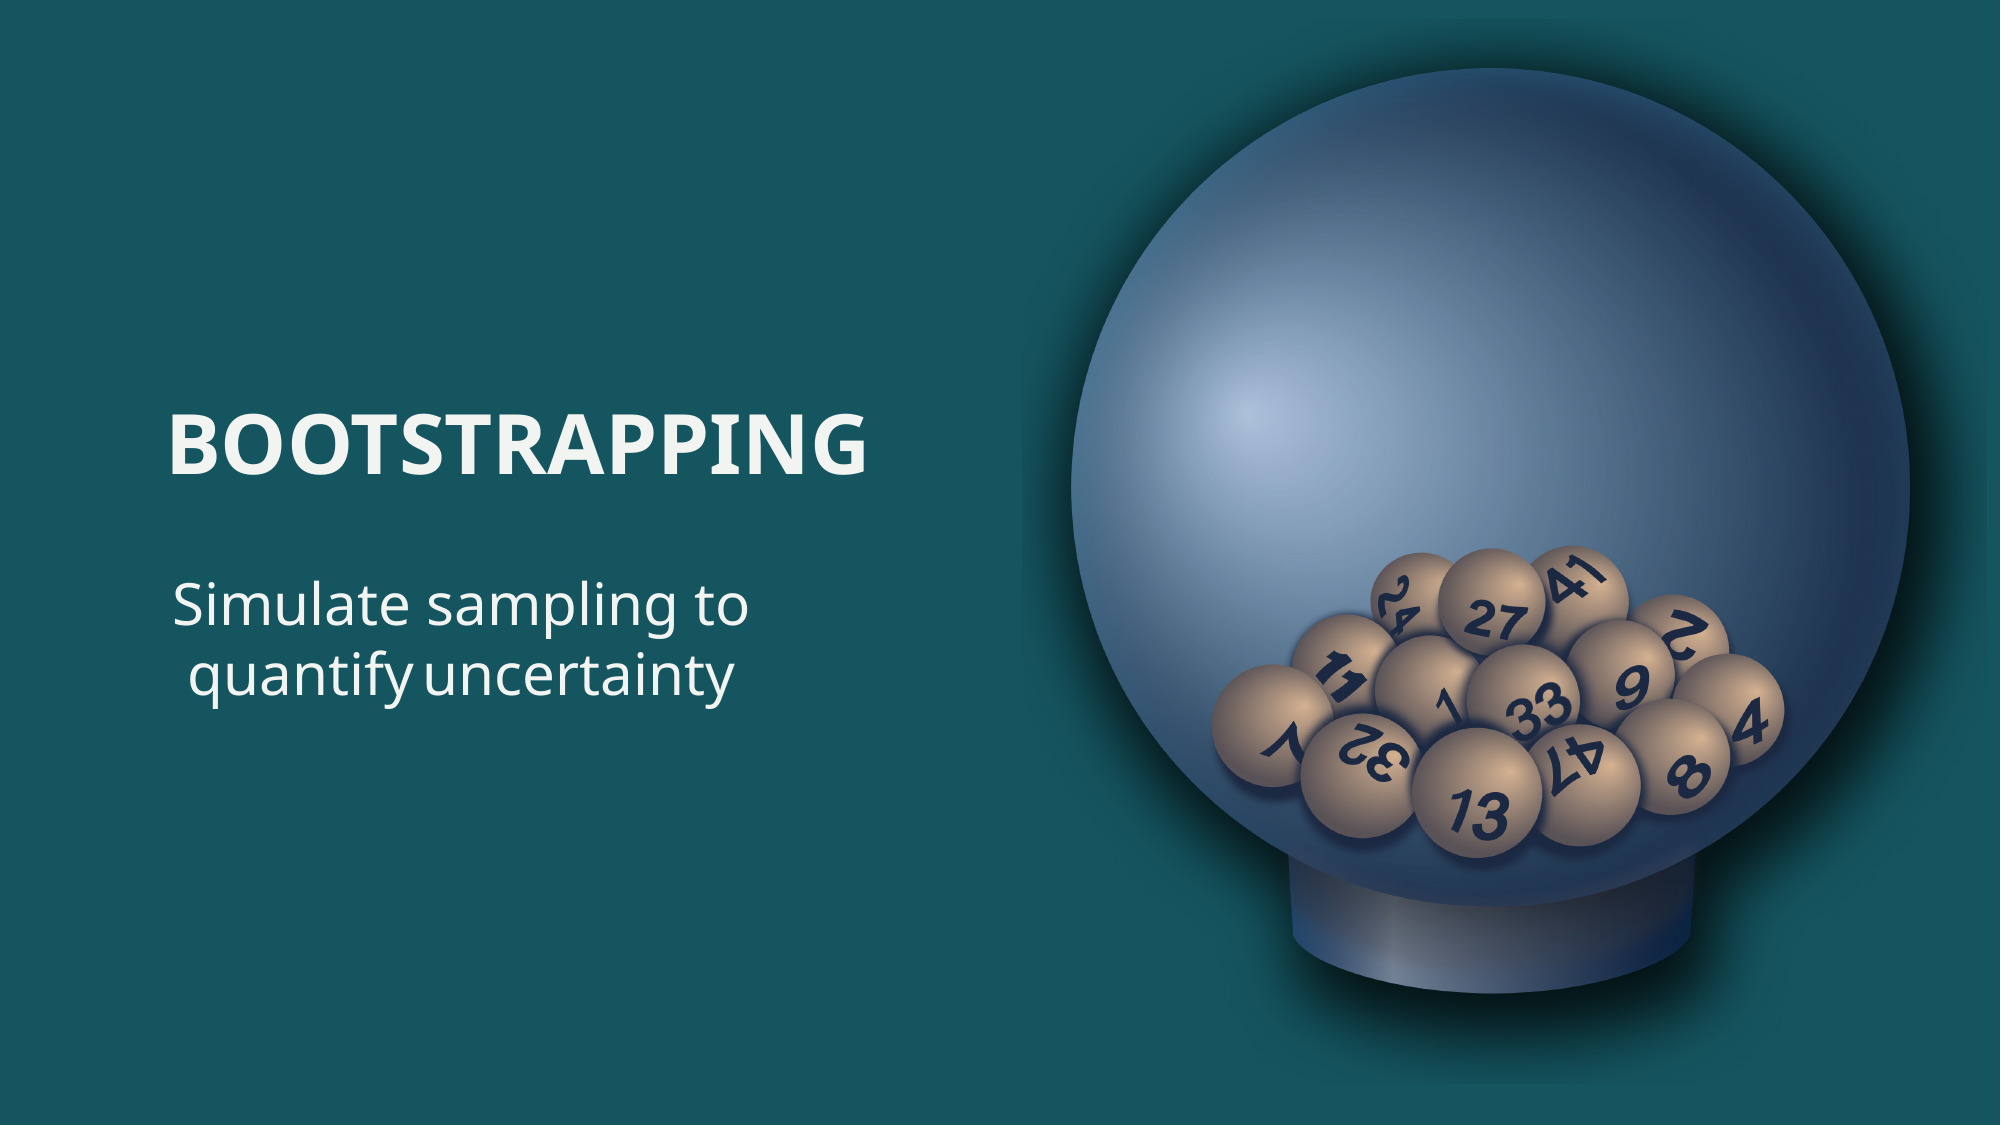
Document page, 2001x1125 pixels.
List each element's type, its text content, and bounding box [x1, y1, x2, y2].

title Bootstrapping [150, 383, 1017, 607]
picture [1022, 19, 1987, 1084]
text_box Simulate sampling to quantify uncertainty [46, 560, 877, 715]
